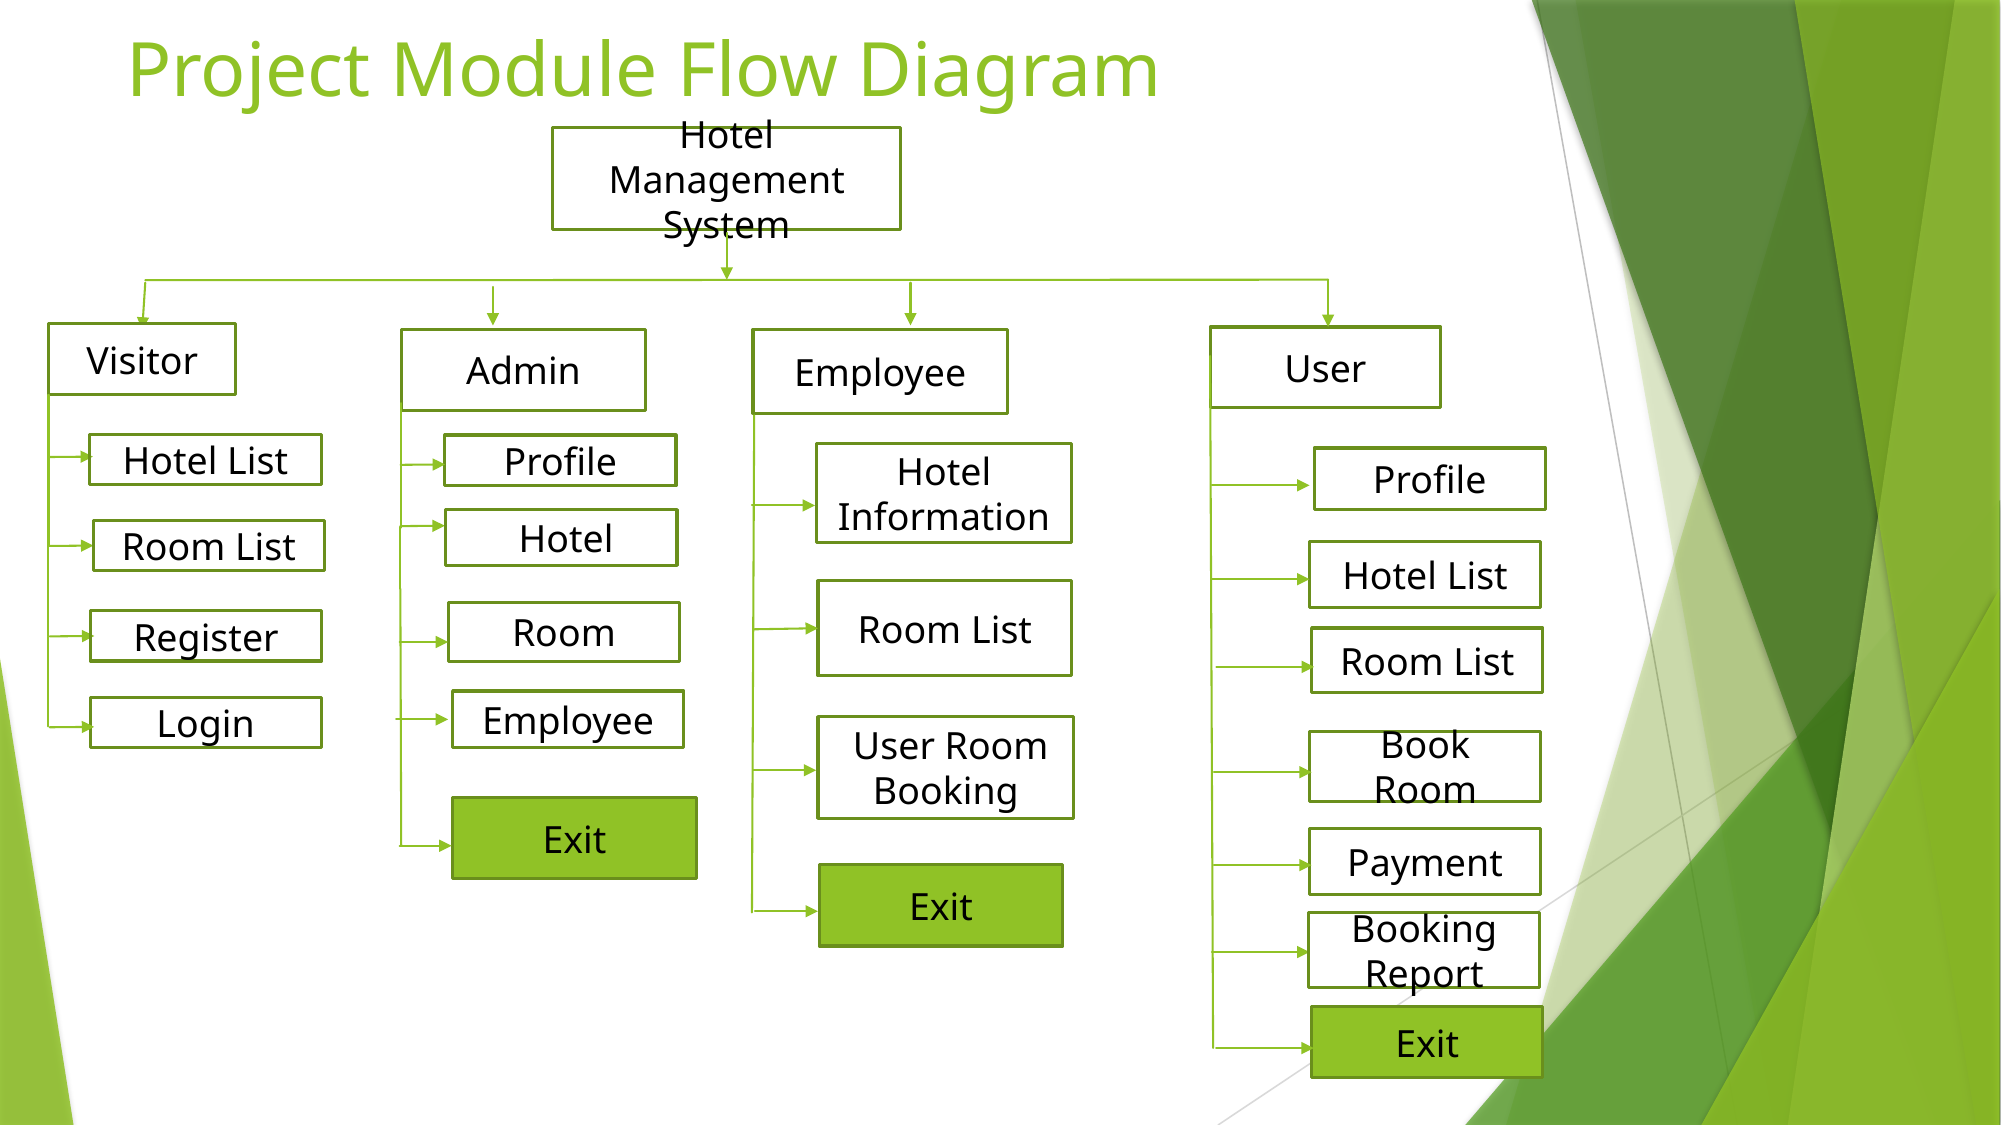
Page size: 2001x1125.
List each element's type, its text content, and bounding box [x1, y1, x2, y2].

text_box Room [447, 601, 681, 663]
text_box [1209, 355, 1214, 582]
text_box Exit [1310, 1005, 1544, 1079]
text_box Exit [818, 863, 1064, 948]
text_box Register [89, 609, 323, 663]
text_box Room List [92, 519, 326, 572]
text_box Booking Report [1307, 911, 1541, 989]
text_box Hotel [444, 508, 679, 567]
text_box Profile [1313, 446, 1547, 511]
text_box User Room Booking [816, 715, 1075, 820]
text_box Hotel Management System [551, 126, 902, 231]
text_box Visitor [47, 322, 237, 396]
text_box Book Room [1308, 730, 1542, 803]
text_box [141, 282, 146, 331]
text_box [751, 636, 755, 772]
text_box Hotel List [88, 433, 323, 486]
text_box Employee [451, 689, 685, 749]
text_box Login [89, 696, 323, 749]
text_box Employee [751, 328, 1009, 415]
text_box Room List [1310, 626, 1544, 694]
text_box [1209, 584, 1214, 954]
text_box Exit [451, 796, 698, 880]
text_box Admin [400, 328, 647, 412]
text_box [751, 414, 755, 504]
text_box User [1209, 325, 1442, 409]
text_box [751, 512, 755, 629]
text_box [751, 777, 755, 913]
text_box Hotel Information [815, 442, 1073, 544]
text_box Profile [443, 433, 678, 487]
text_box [1209, 957, 1214, 1049]
text_box Payment [1308, 827, 1542, 896]
title Project Module Flow Diagram [111, 14, 1522, 138]
text_box Room List [816, 579, 1073, 677]
text_box Hotel List [1308, 540, 1542, 609]
